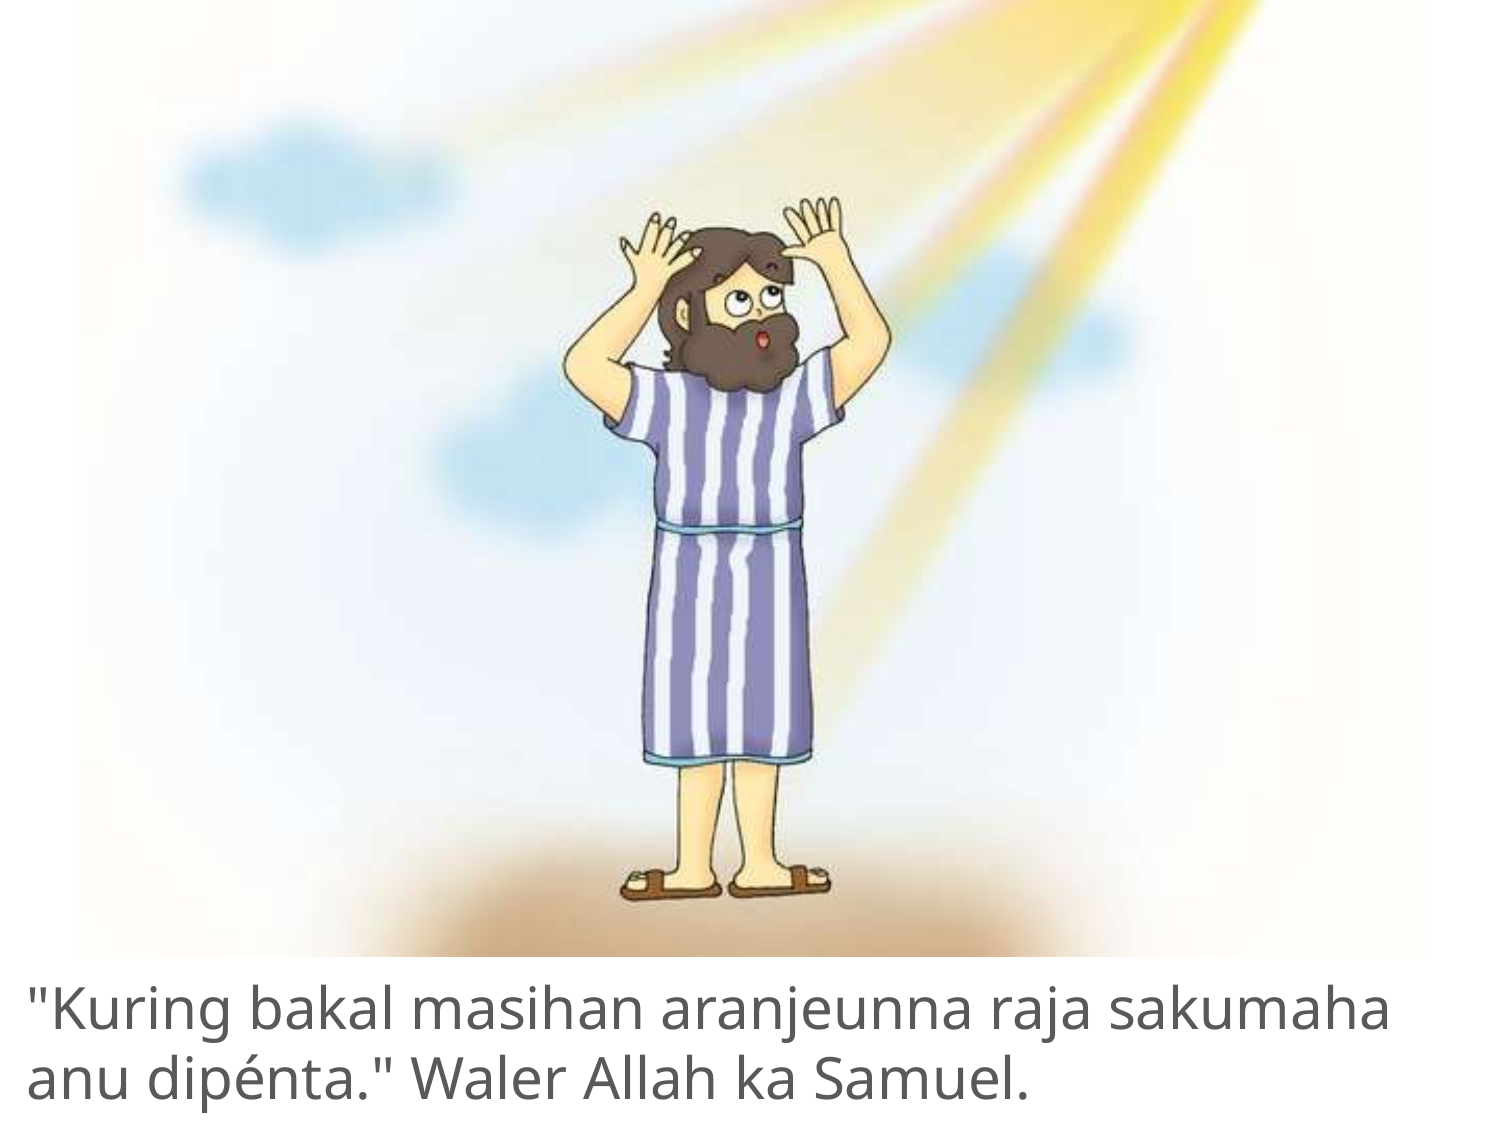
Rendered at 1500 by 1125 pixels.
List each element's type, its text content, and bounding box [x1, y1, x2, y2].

picture [72, 0, 1427, 957]
text_box "Kuring bakal masihan aranjeunna raja sakumaha anu dipénta." Waler Allah ka Samuel. [11, 964, 1483, 1119]
